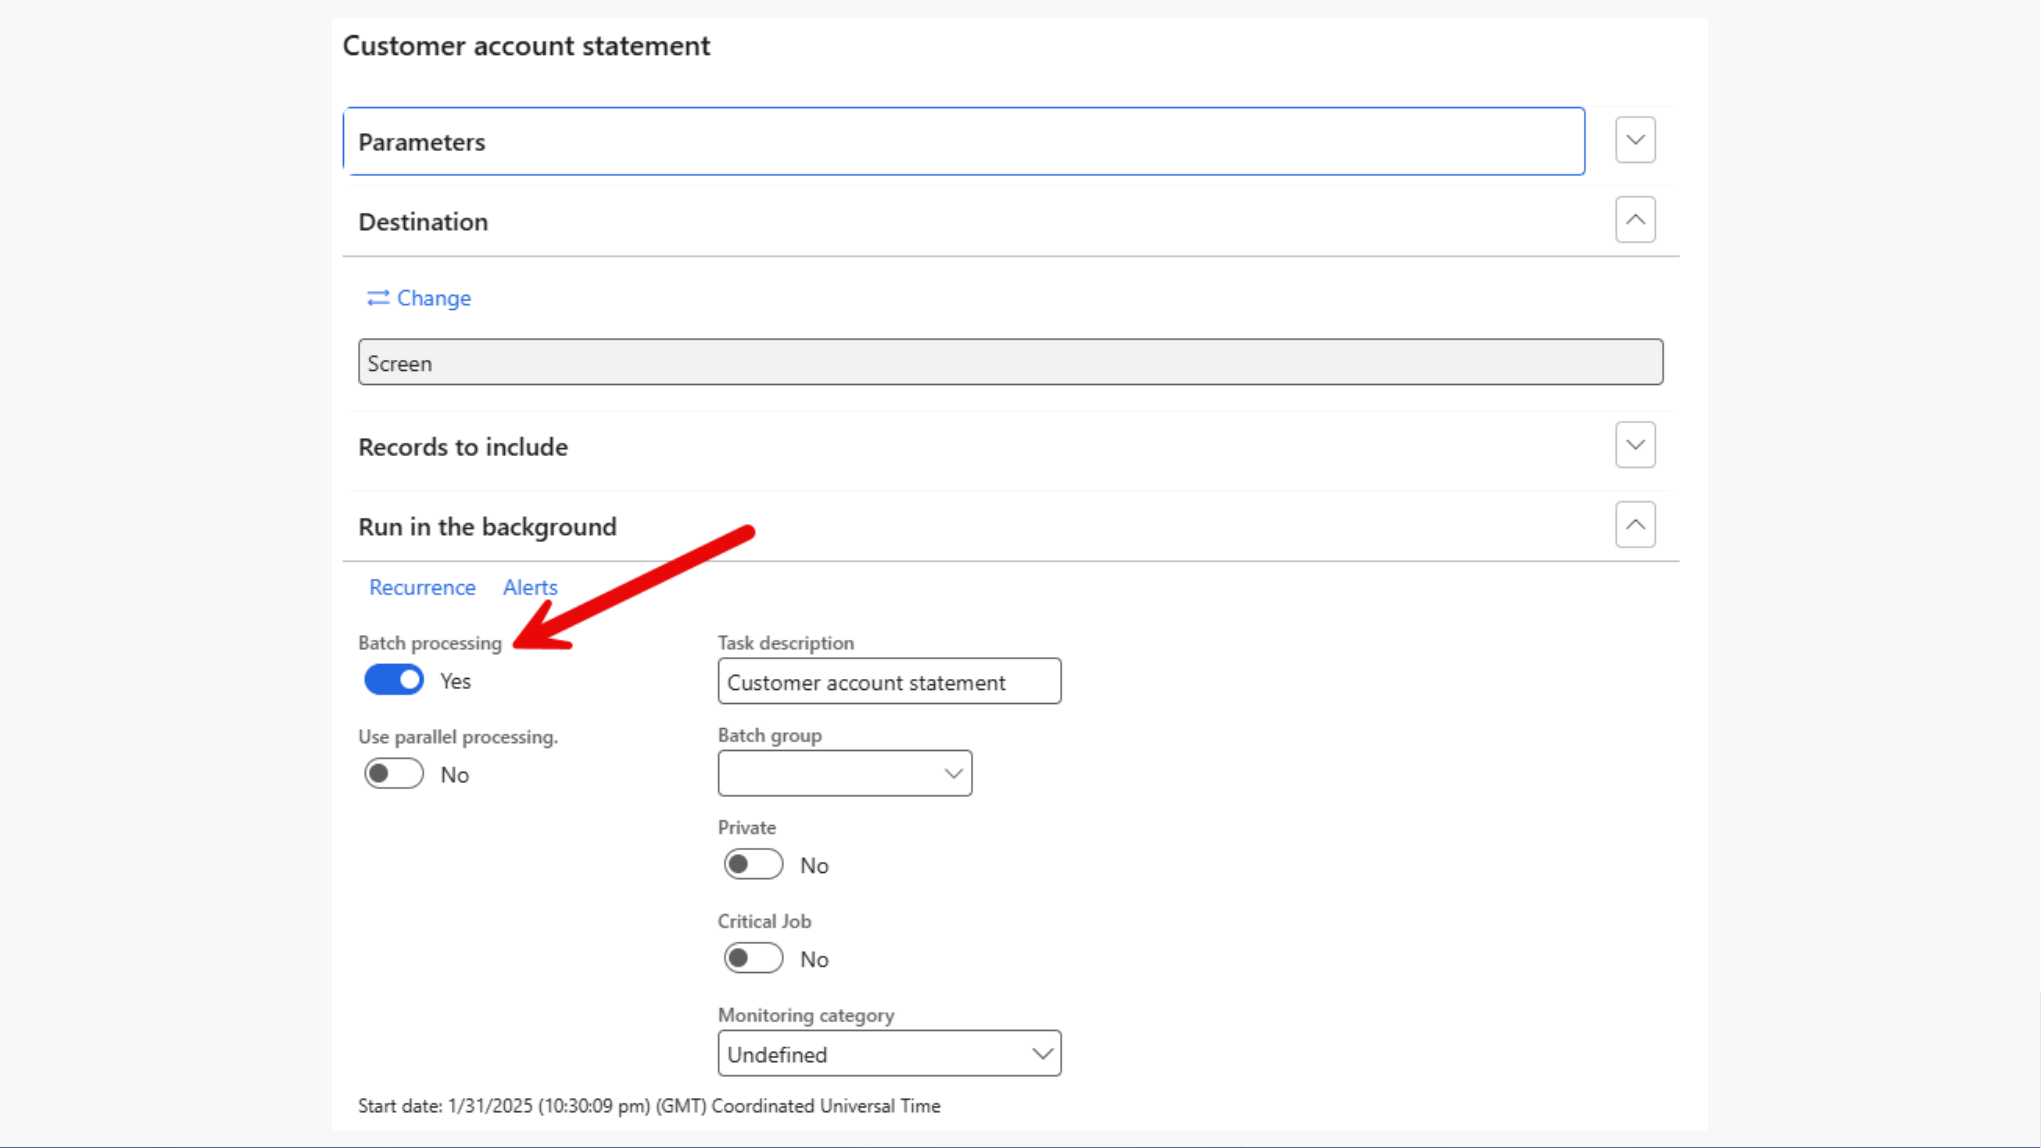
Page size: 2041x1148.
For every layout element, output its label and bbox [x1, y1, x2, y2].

picture [332, 17, 1708, 1130]
